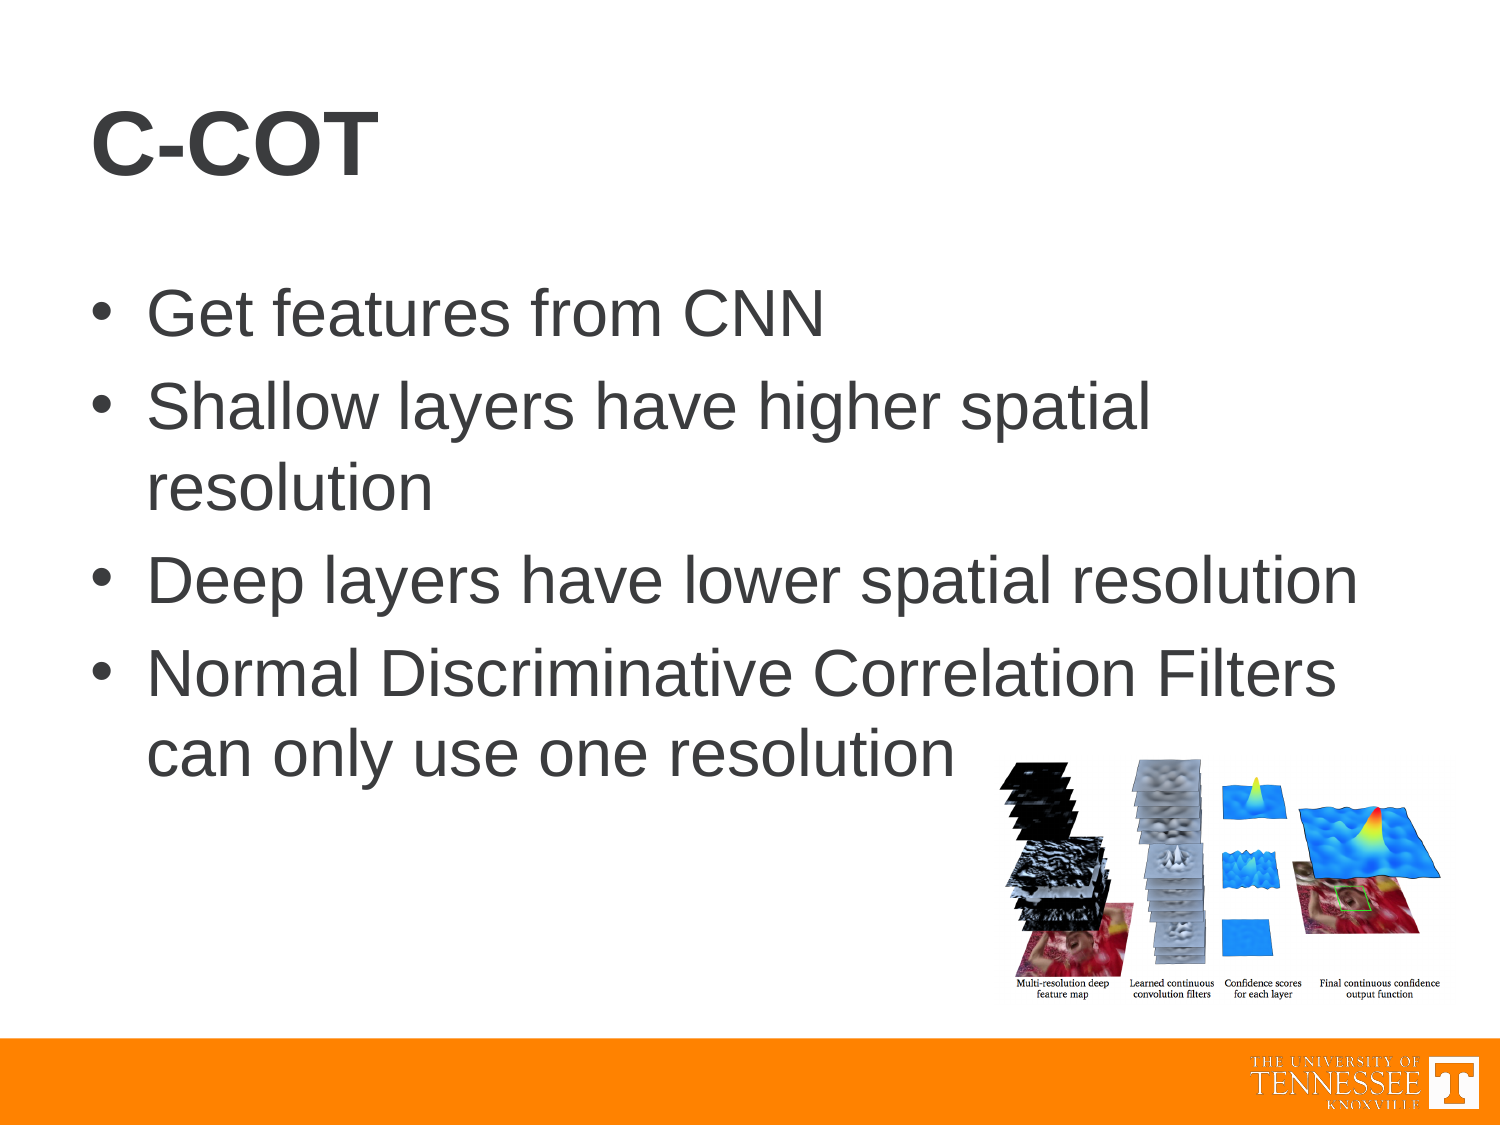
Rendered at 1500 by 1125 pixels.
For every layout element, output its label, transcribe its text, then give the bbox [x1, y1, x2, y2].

picture [994, 755, 1456, 1005]
title C-COT [75, 45, 1425, 233]
picture [1250, 1056, 1479, 1109]
list Get features from CNN Shallow layers have higher spatial resolution Deep layers have lower spatial resolution Normal Discriminative Correlation Filters can only use one resolution [75, 262, 1425, 1005]
